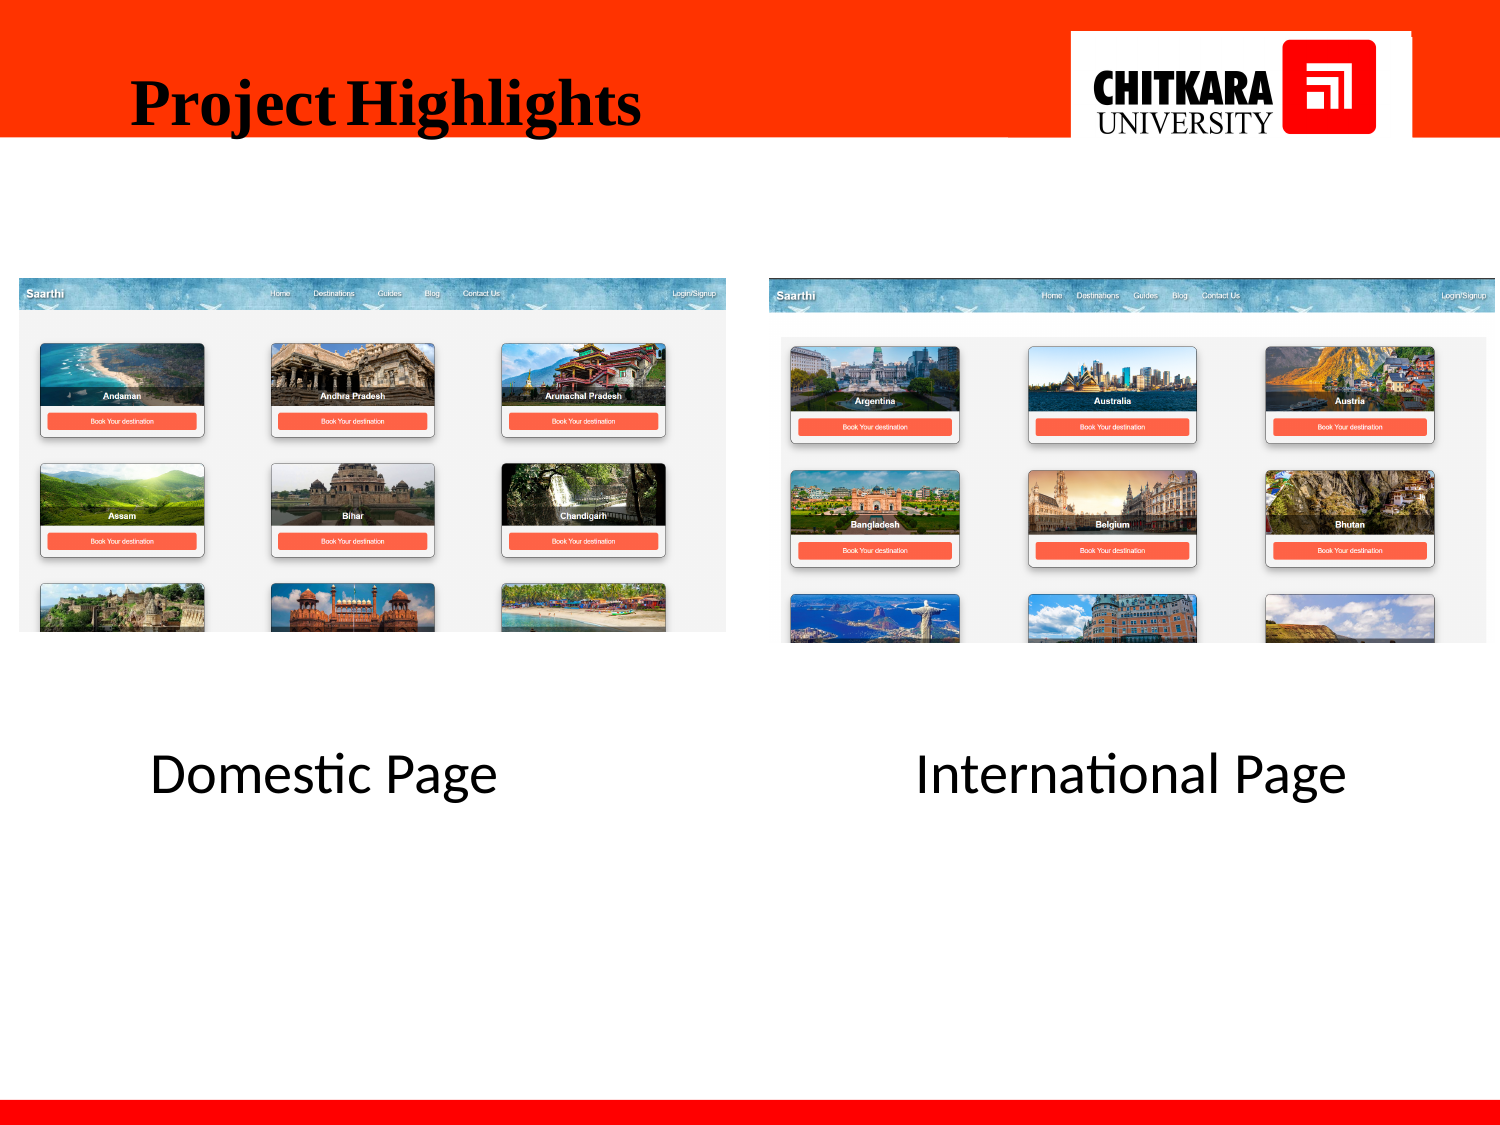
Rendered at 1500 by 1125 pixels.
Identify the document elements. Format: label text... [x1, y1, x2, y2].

text_box Domestic Page [135, 727, 668, 813]
text_box International Page [900, 727, 1363, 813]
title Project Highlights [0, 125, 875, 233]
picture [768, 278, 1495, 643]
picture [1074, 37, 1391, 138]
picture [19, 278, 726, 632]
